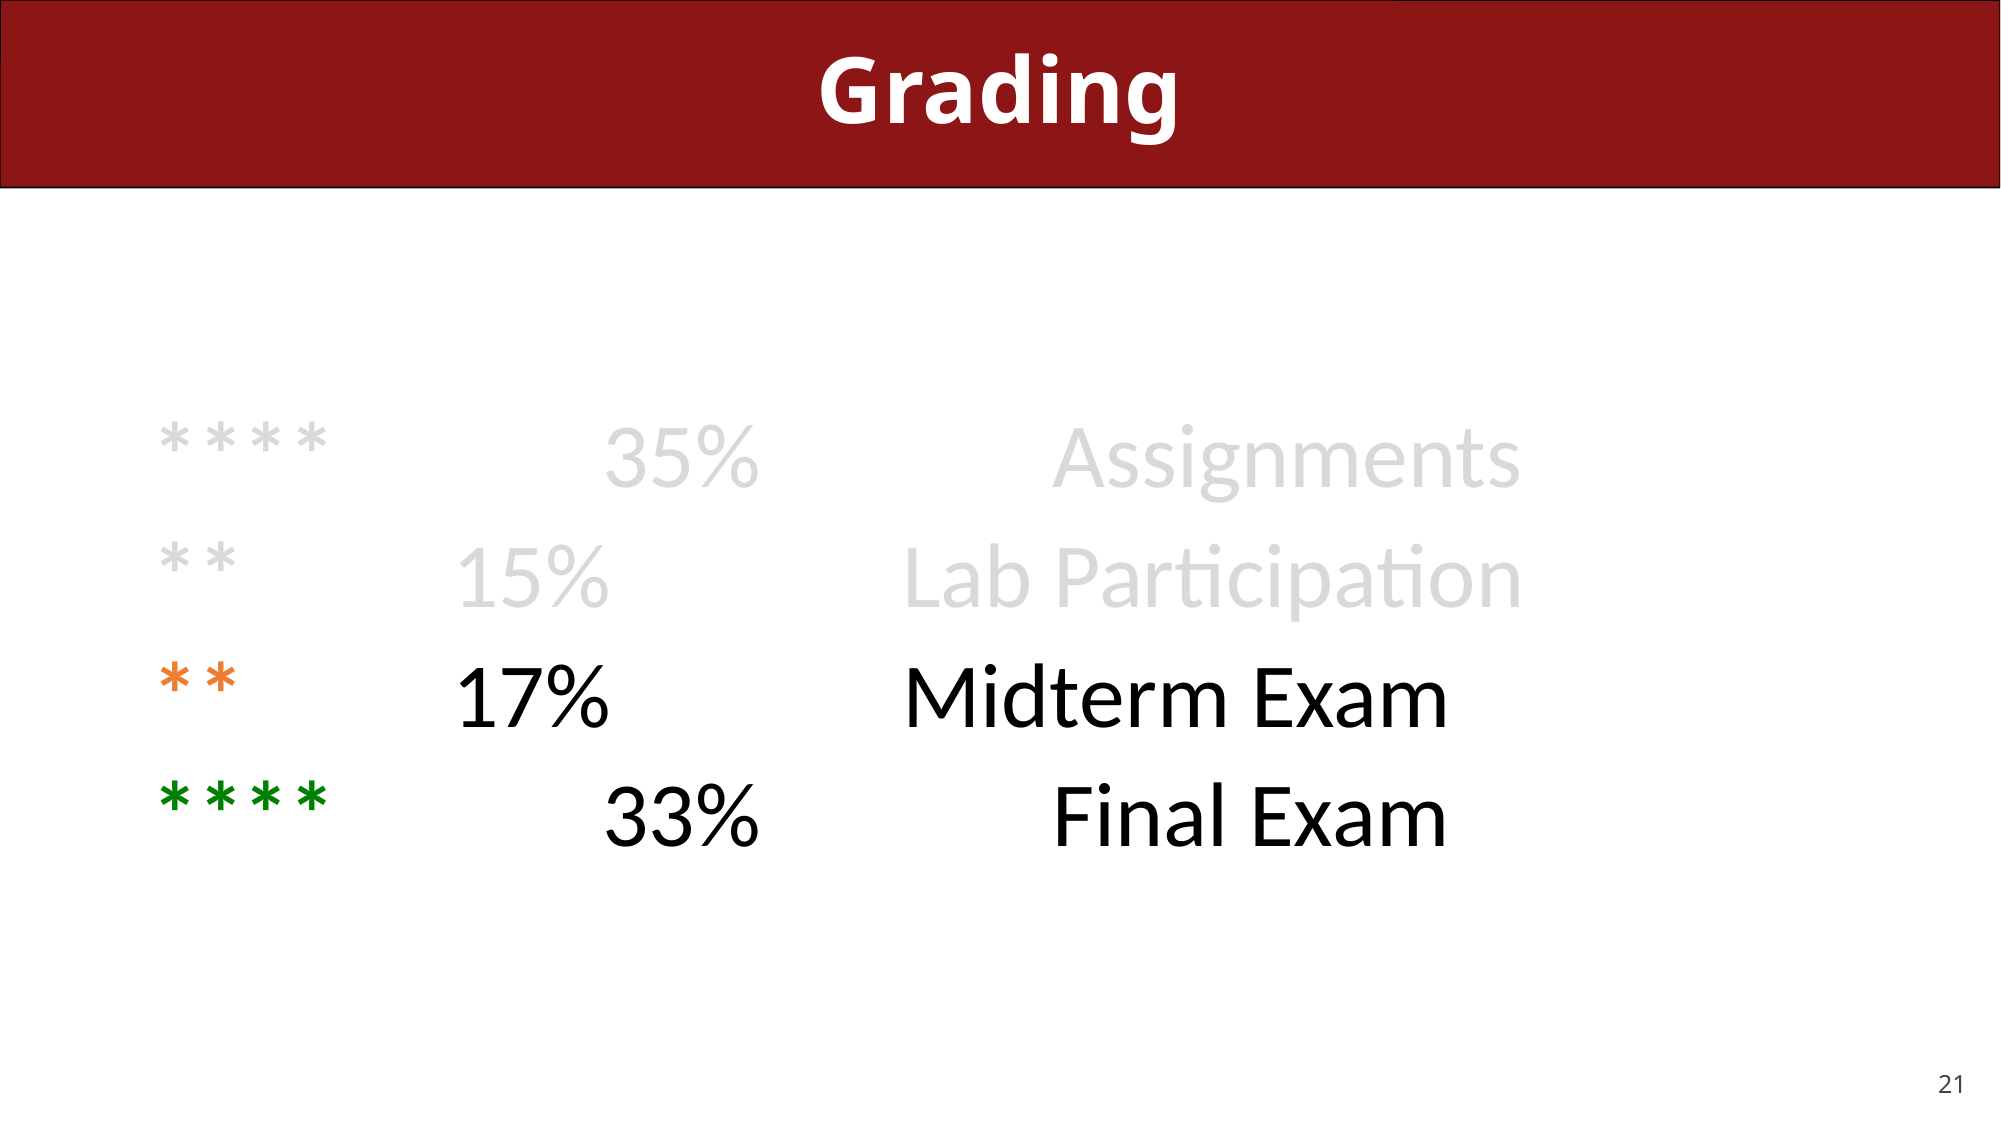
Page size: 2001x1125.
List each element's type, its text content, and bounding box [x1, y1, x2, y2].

list **** 35% Assignments ** 15% Lab Participation ** 17% Midterm Exam **** 33% Final Exam [24, 212, 1963, 1063]
title Grading [75, 0, 1925, 188]
